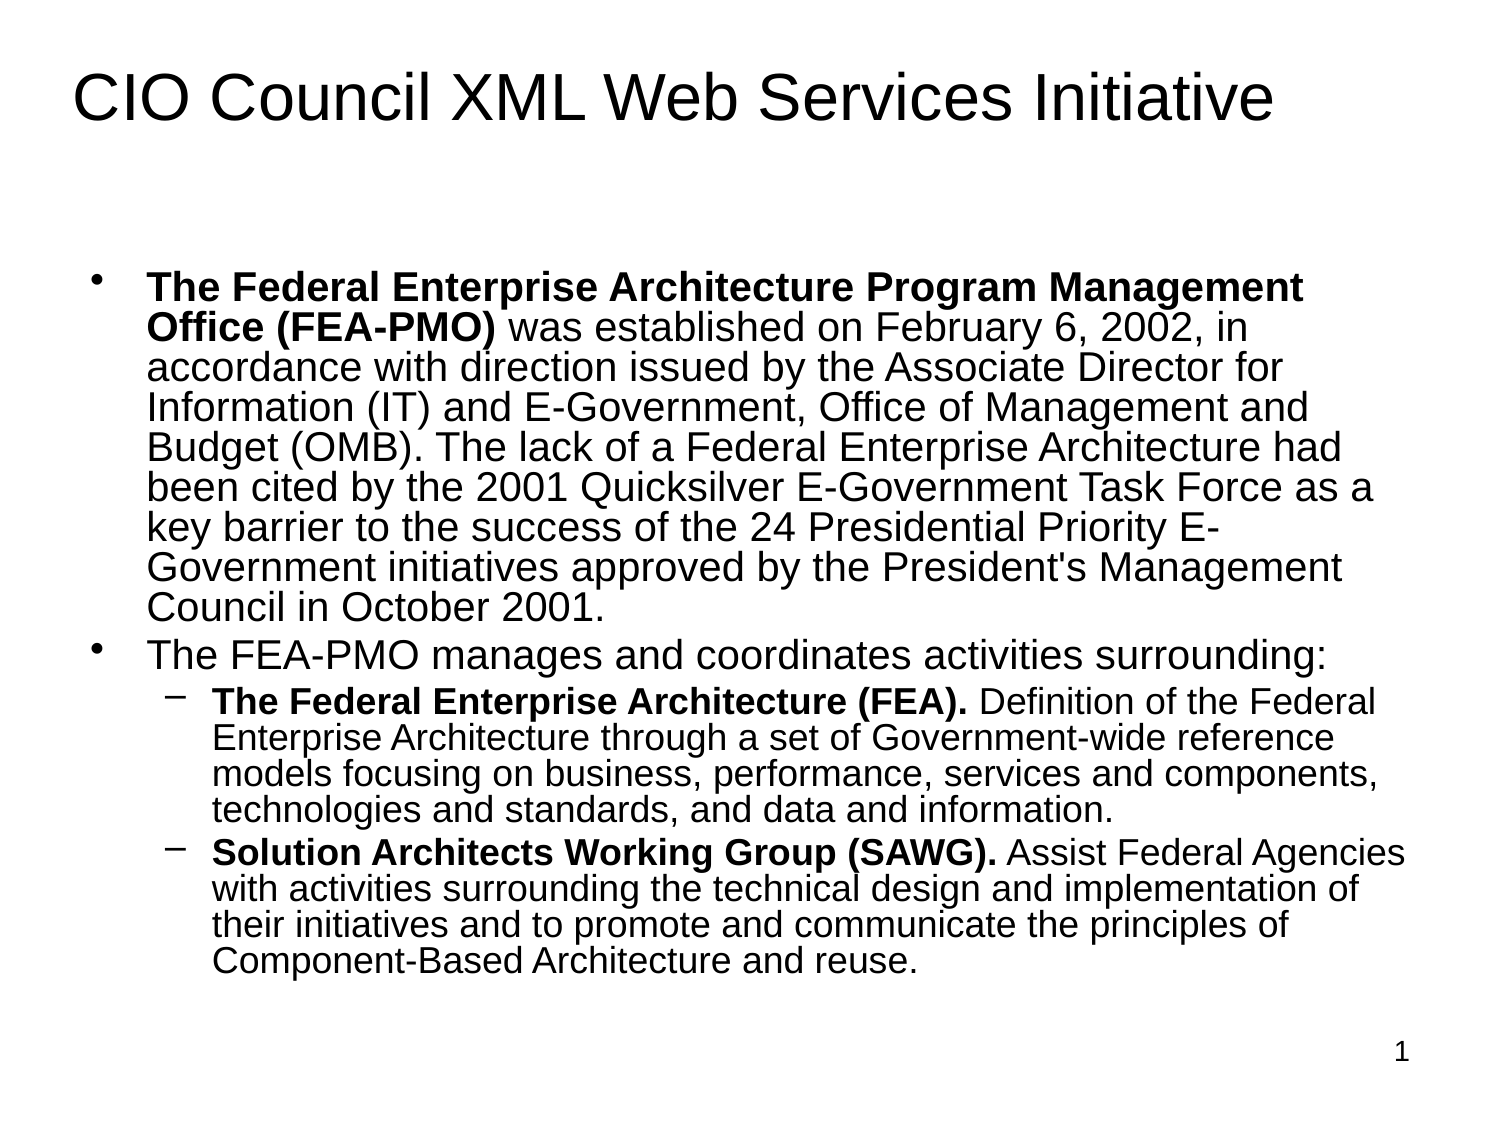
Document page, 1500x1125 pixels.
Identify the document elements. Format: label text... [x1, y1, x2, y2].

slide_number 173 [1074, 1024, 1425, 1103]
title CIO Council XML Web Services Initiative [0, 0, 1350, 188]
list The Federal Enterprise Architecture Program Management Office (FEA-PMO) was established on February 6, 2002, in accordance with direction issued by the Associate Director for Information (IT) and E-Government, Office of Management and Budget (OMB). The lack of a Federal Enterprise Architecture had been cited by the 2001 Quicksilver E-Government Task Force as a key barrier to the success of the 24 Presidential Priority E-Government initiatives approved by the President's Management Council in October 2001. The FEA-PMO manages and coordinates activities surrounding: The Federal Enterprise Architecture (FEA). Definition of the Federal Enterprise Architecture through a set of Government-wide reference models focusing on business, performance, services and components, technologies and standards, and data and information. Solution Architects Working Group (SAWG). Assist Federal Agencies with activities surrounding the technical design and implementation of their initiatives and to promote and communicate the principles of Component-Based Architecture and reuse. [75, 262, 1425, 1005]
